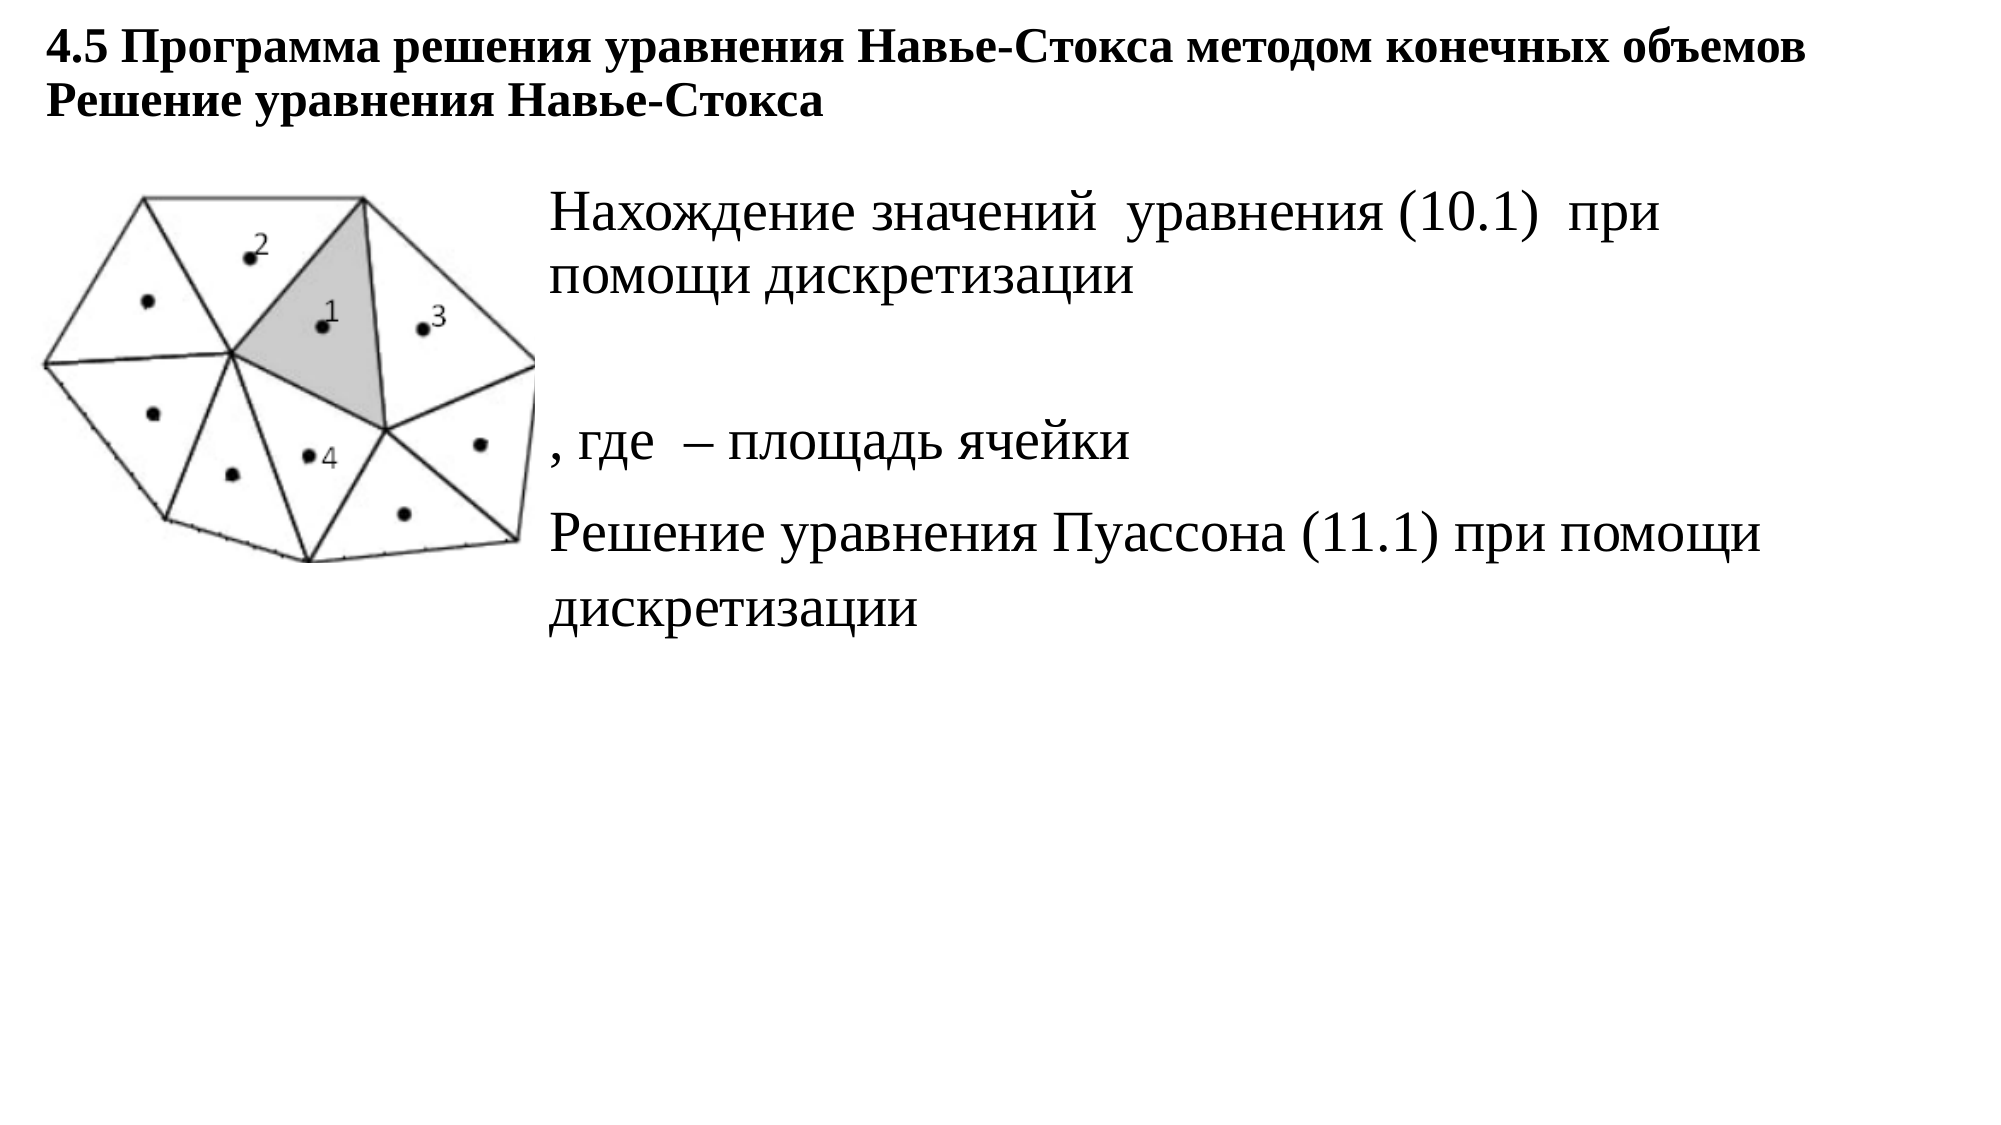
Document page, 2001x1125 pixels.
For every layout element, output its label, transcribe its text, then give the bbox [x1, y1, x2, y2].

picture [30, 193, 535, 563]
title 4.5 Программа решения уравнения Навье-Стокса методом конечных объемов Решение уравнения Навье-Стокса [31, 20, 1969, 126]
